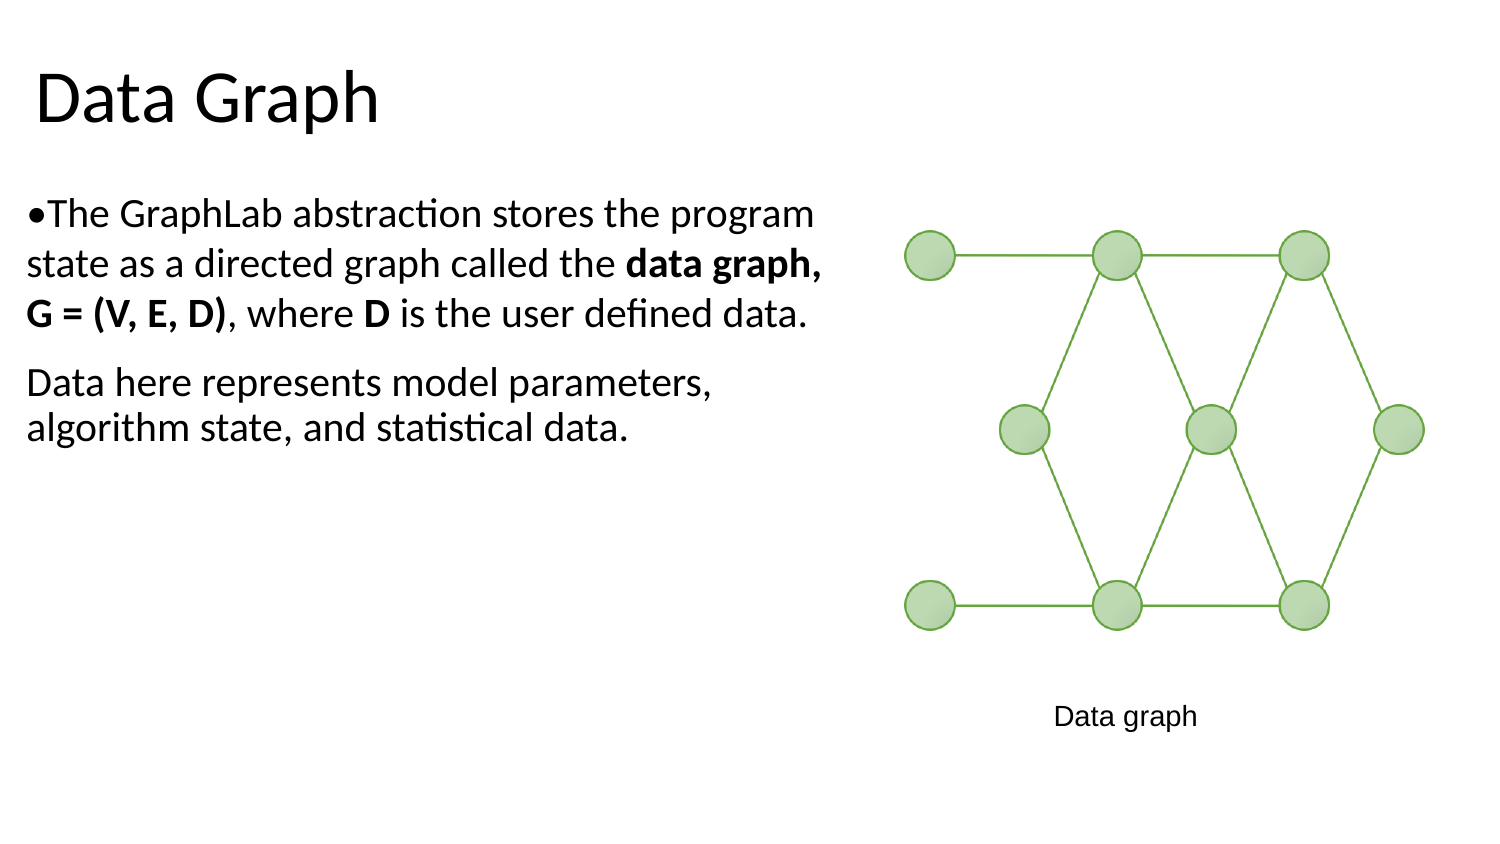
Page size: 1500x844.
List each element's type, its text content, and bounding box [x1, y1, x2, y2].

text_box Data graph [912, 690, 1340, 780]
title Data Graph [20, 12, 1419, 153]
subtitle •The GraphLab abstraction stores the program state as a directed graph called the data graph, G = (V, E, D), where D is the user defined data. Data here represents model parameters, algorithm state, and statistical data. [11, 170, 843, 710]
picture [853, 197, 1438, 683]
